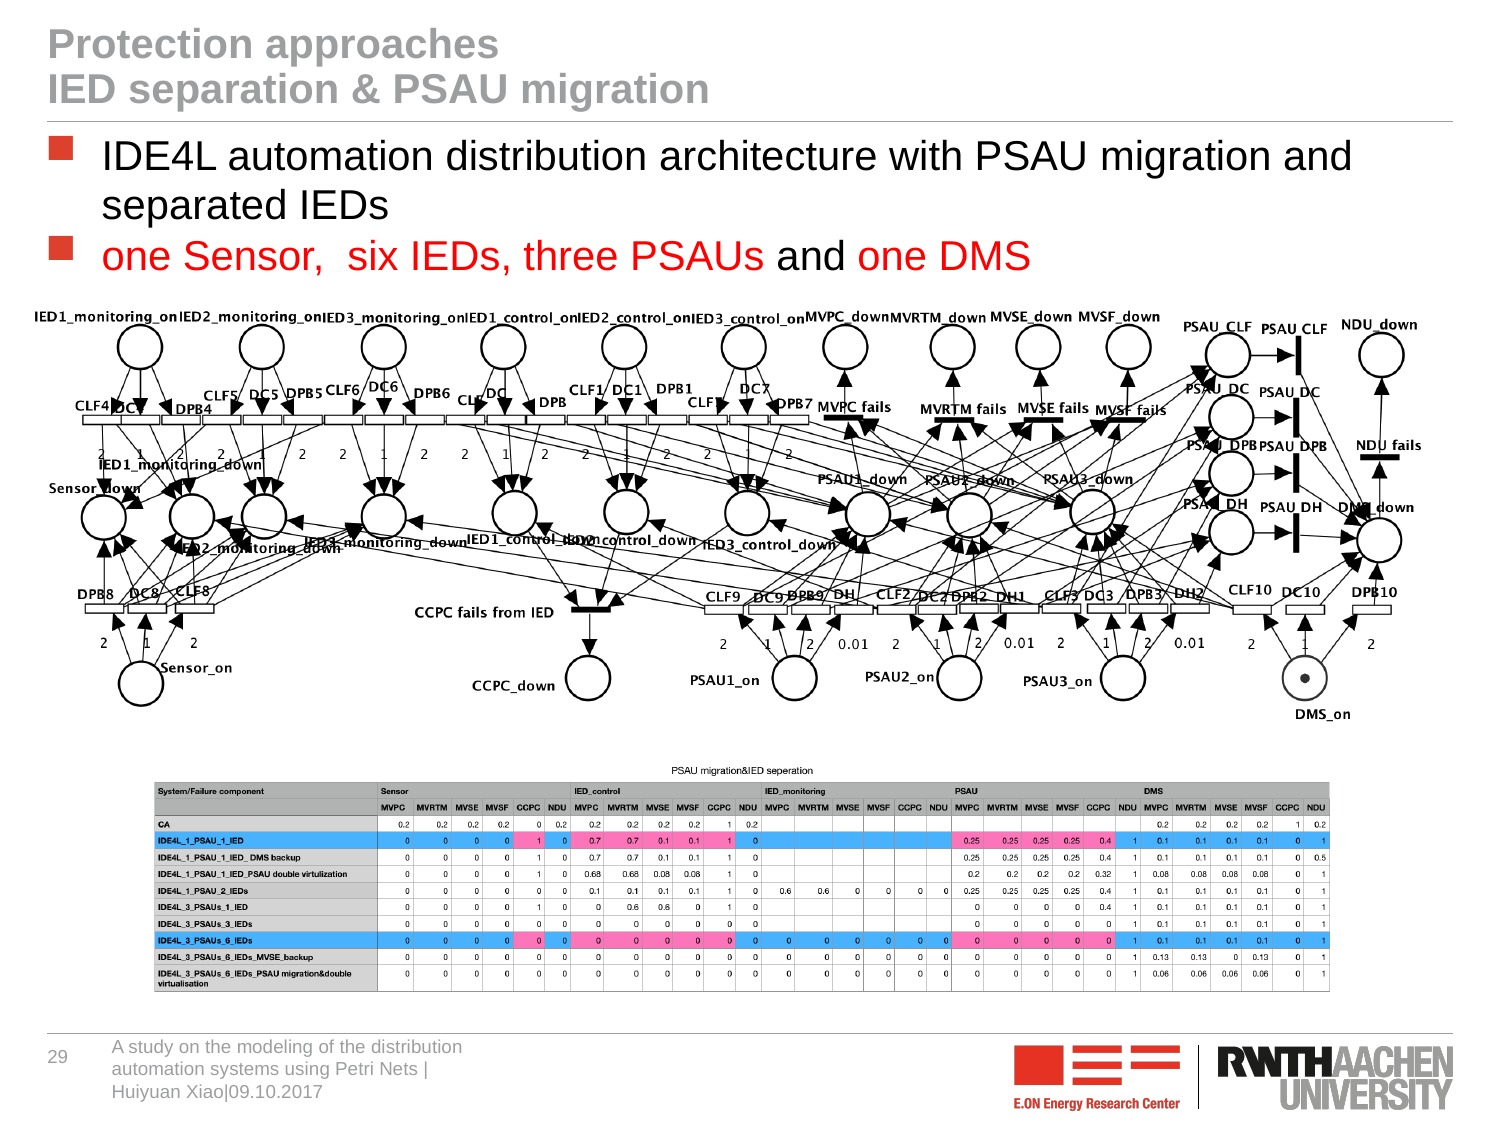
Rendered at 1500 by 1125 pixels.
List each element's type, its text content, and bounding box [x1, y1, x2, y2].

list IDE4L automation distribution architecture with PSAU migration and separated IEDs one Sensor, six IEDs, three PSAUs and one DMS [45, 128, 1417, 294]
picture [147, 759, 1353, 1004]
title Protection approaches IED separation & PSAU migration [47, 23, 1453, 113]
picture [35, 294, 1430, 739]
picture [1013, 1045, 1180, 1112]
picture [1218, 1046, 1453, 1111]
